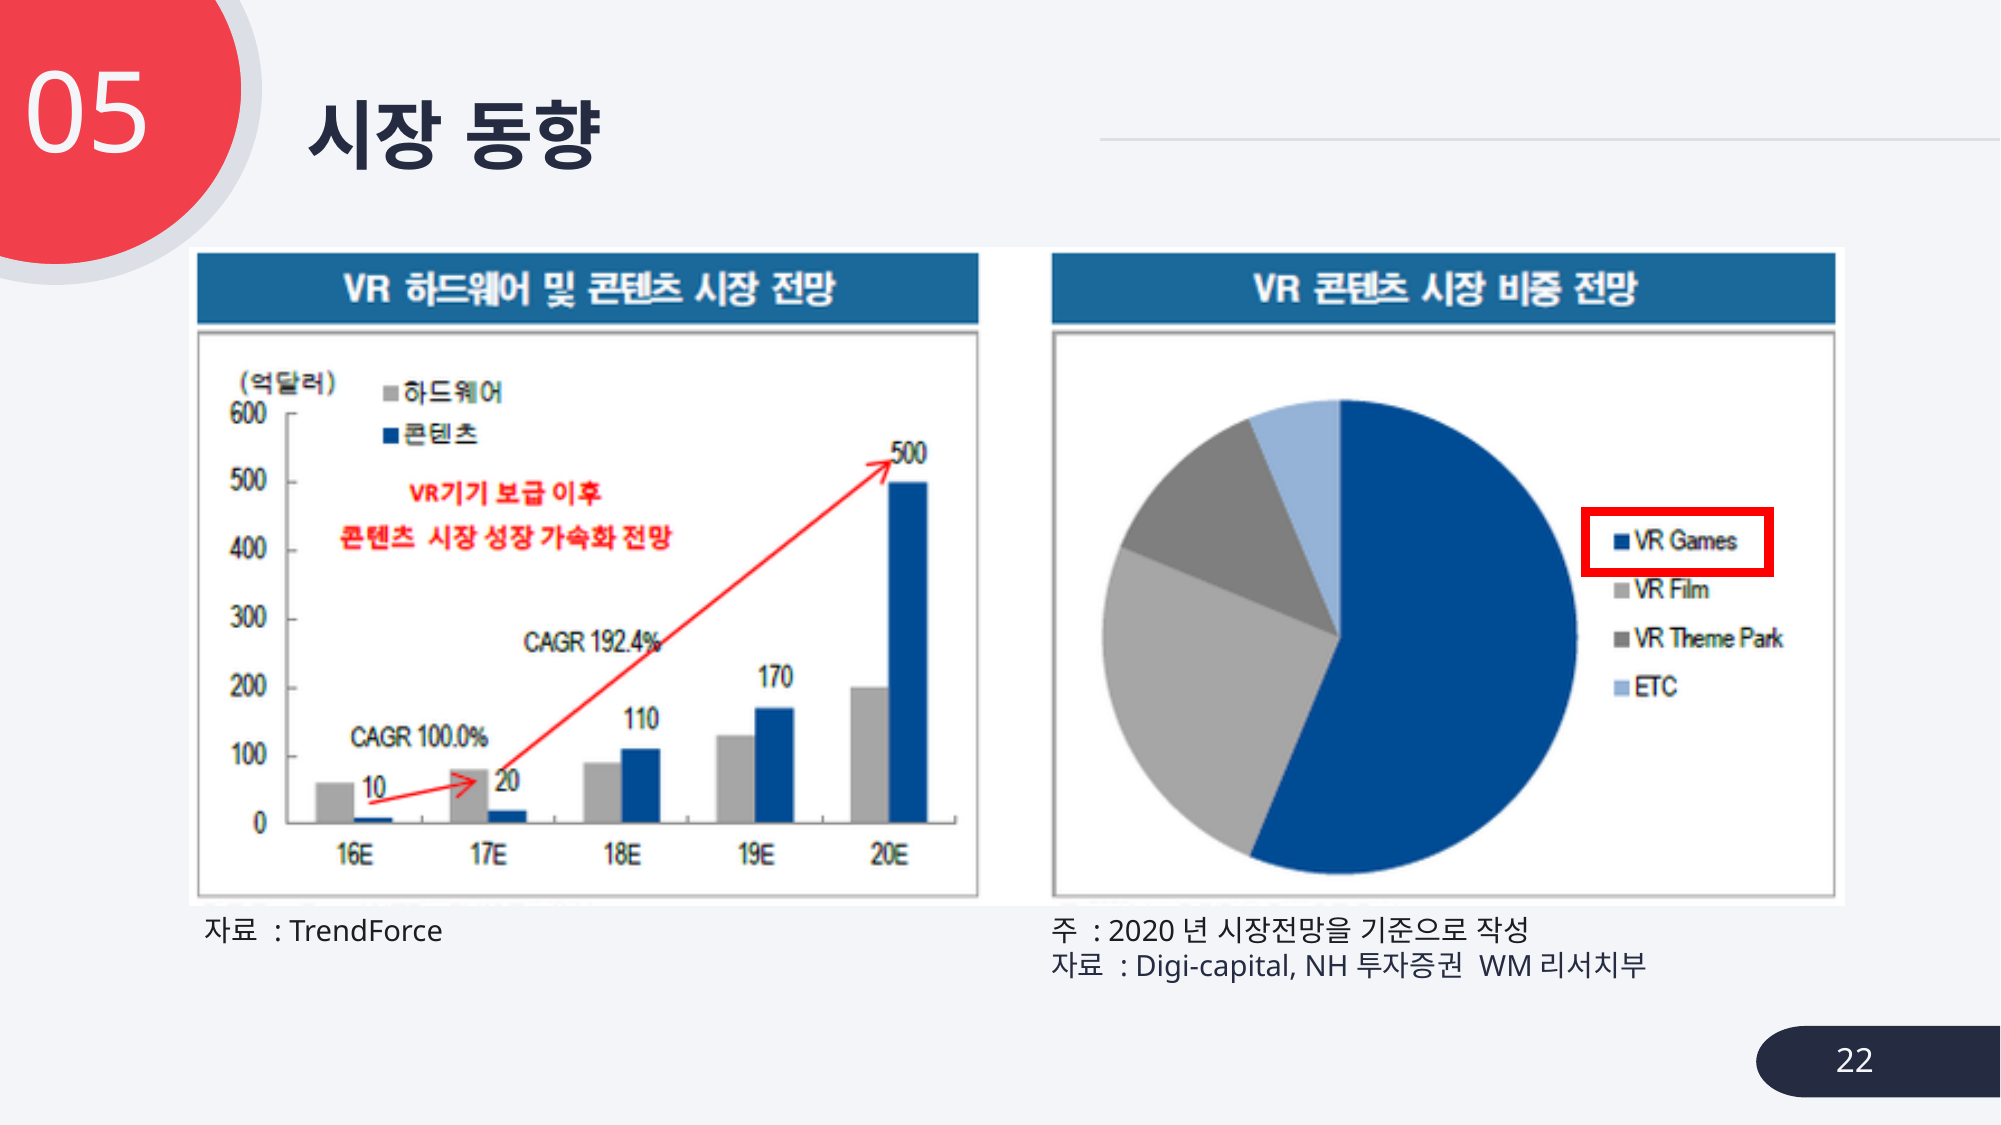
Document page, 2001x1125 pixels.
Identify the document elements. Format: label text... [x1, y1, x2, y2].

text_box 자료 : TrendForce [190, 906, 459, 955]
picture [189, 247, 1845, 906]
list 05 [0, 47, 167, 186]
text_box 주 : 2020년 시장전망을 기준으로 작성 자료 : Digi-capital, NH투자증권 WM리서치부 [1036, 906, 1663, 990]
slide_number 22 [1820, 1031, 1984, 1092]
title 시장 동향 [290, 89, 1100, 191]
